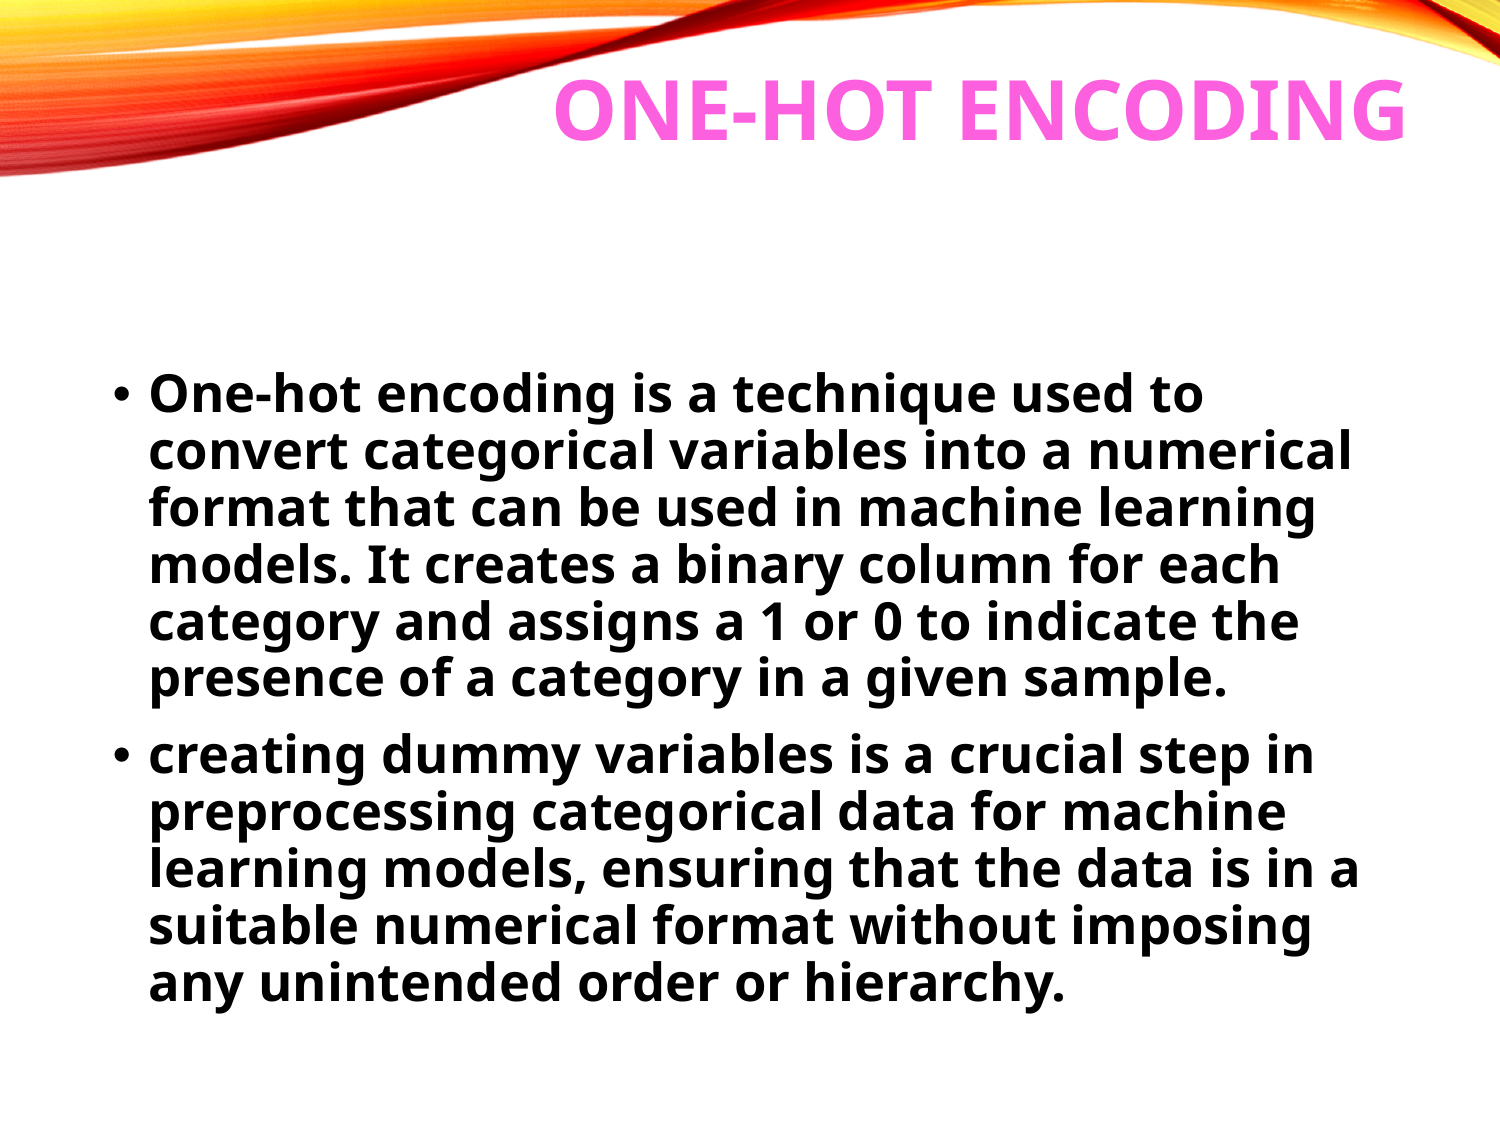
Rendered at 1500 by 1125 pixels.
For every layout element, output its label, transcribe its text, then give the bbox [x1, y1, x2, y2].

title ONE-HOT ENCODING [75, 45, 1425, 282]
picture [0, 0, 1500, 178]
list One-hot encoding is a technique used to convert categorical variables into a numerical format that can be used in machine learning models. It creates a binary column for each category and assigns a 1 or 0 to indicate the presence of a category in a given sample. creating dummy variables is a crucial step in preprocessing categorical data for machine learning models, ensuring that the data is in a suitable numerical format without imposing any unintended order or hierarchy. [97, 360, 1403, 1028]
